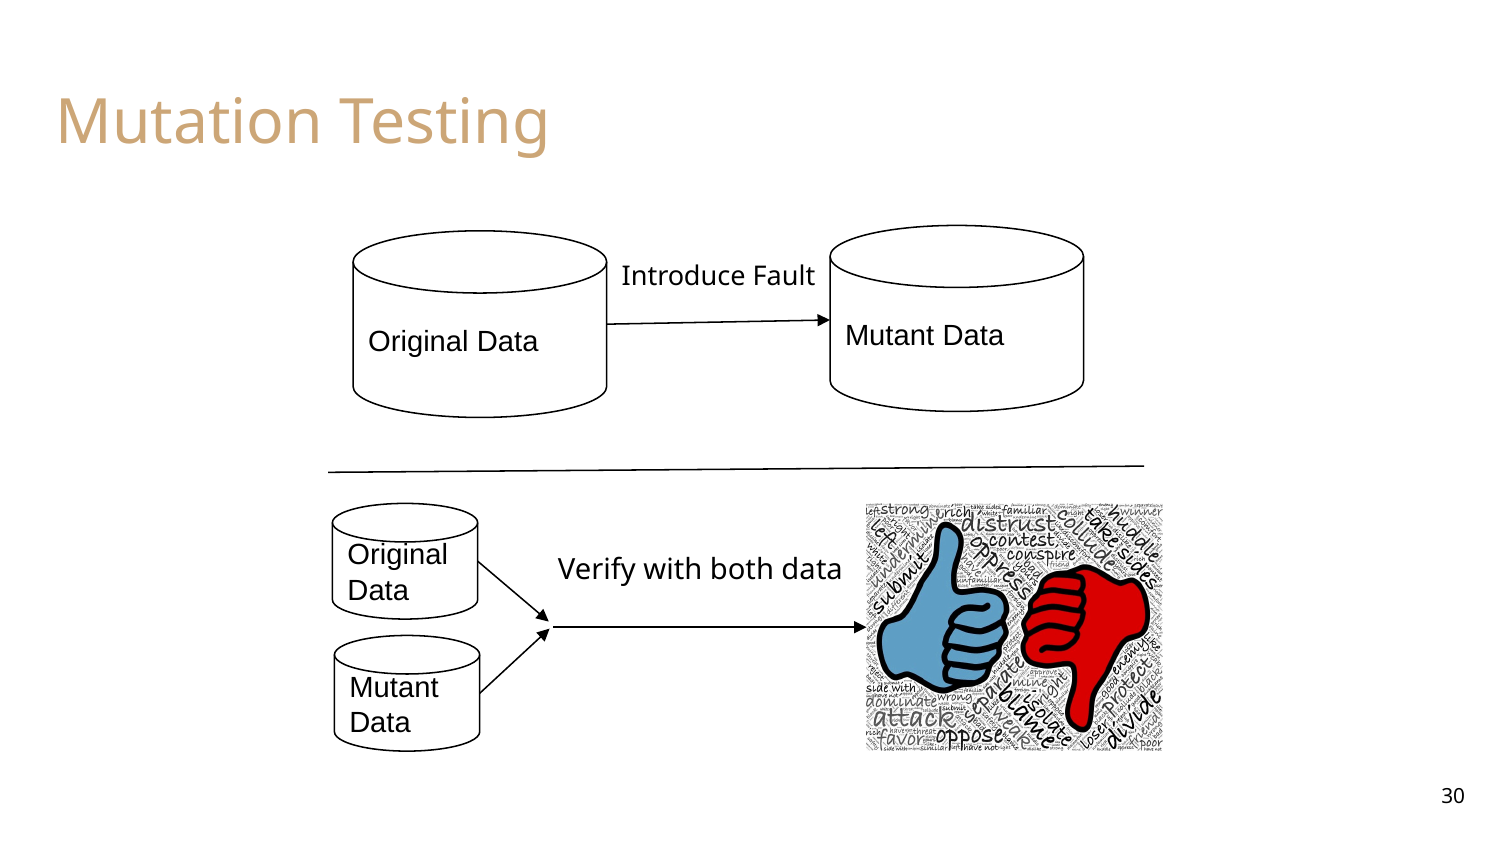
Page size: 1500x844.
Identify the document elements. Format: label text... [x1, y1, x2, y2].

title Mutation Testing [40, 34, 1438, 171]
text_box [606, 319, 831, 325]
text_box Mutant Data [334, 635, 480, 752]
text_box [479, 628, 550, 694]
picture [866, 503, 1163, 752]
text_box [327, 465, 1145, 473]
text_box Original Data [353, 230, 607, 418]
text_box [477, 560, 550, 622]
text_box Verify with both data [542, 535, 861, 598]
text_box Original Data [332, 503, 478, 620]
slide_number ‹#› [1389, 764, 1480, 830]
text_box Introduce Fault [606, 243, 861, 312]
text_box Mutant Data [830, 225, 1084, 412]
